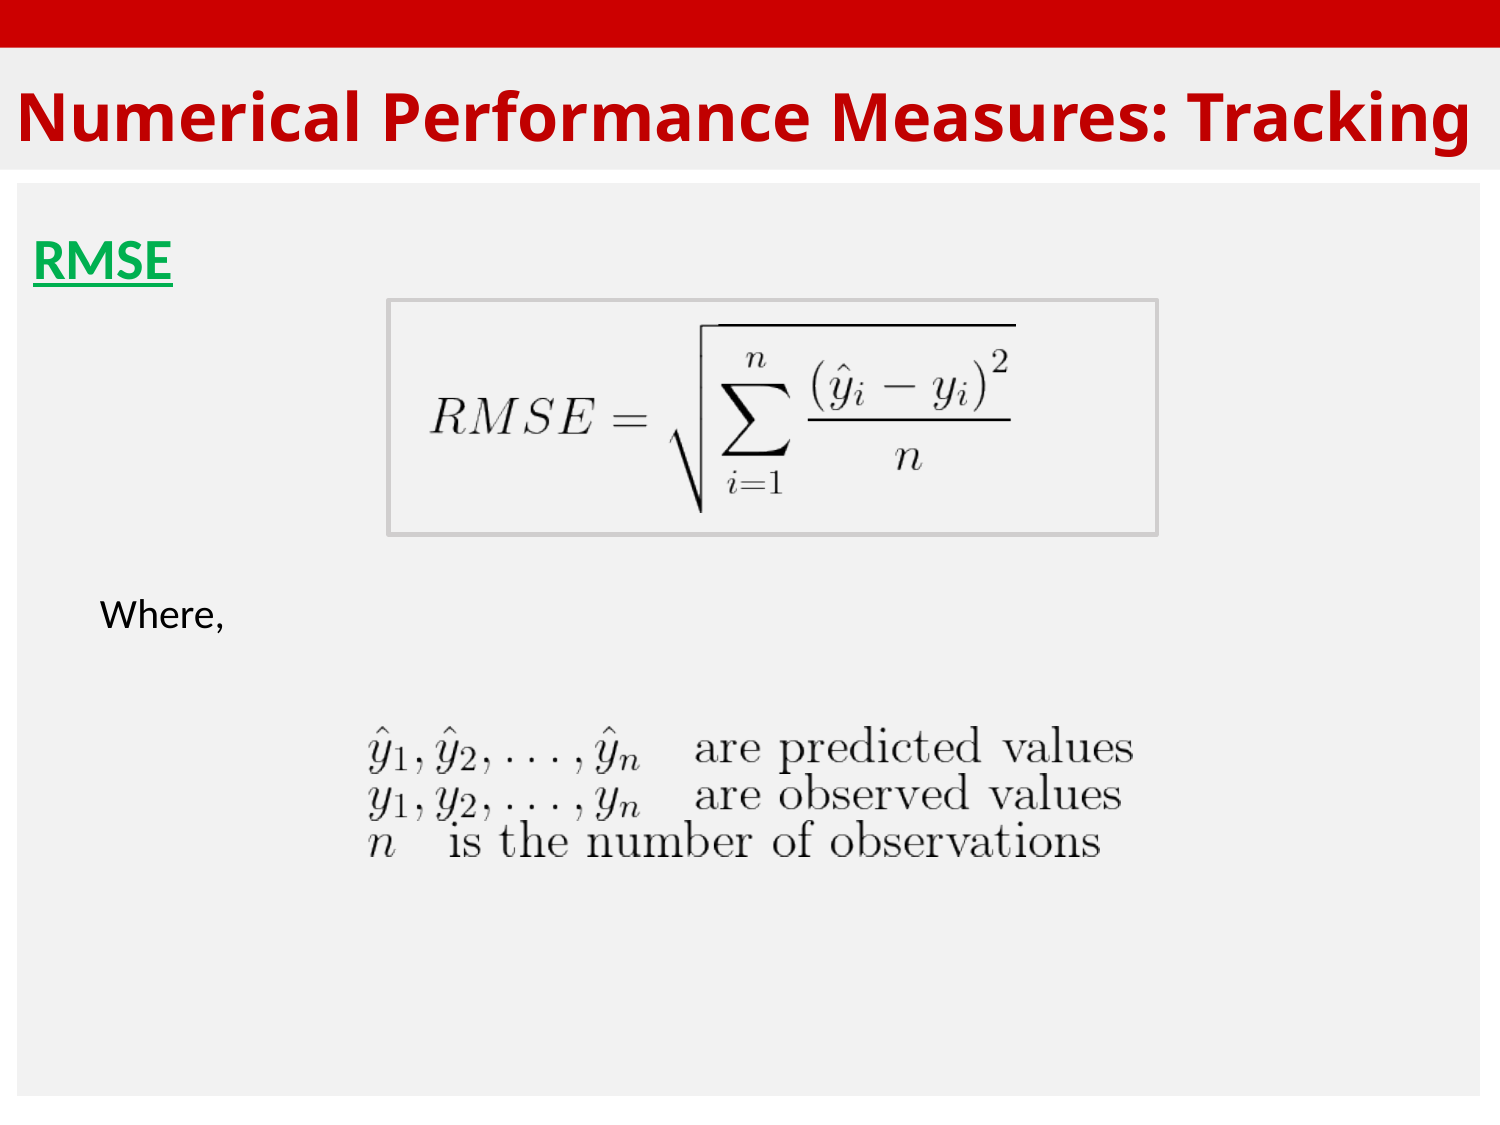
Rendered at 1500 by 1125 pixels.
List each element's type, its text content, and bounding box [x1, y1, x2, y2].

text_box [18, 184, 1480, 1096]
text_box Where, [85, 571, 254, 652]
picture [429, 324, 1016, 513]
text_box [0, 0, 1500, 47]
text_box RMSE [18, 213, 464, 299]
text_box [388, 299, 1157, 535]
text_box Numerical Performance Measures: Tracking [0, 47, 1500, 170]
picture [366, 726, 1134, 857]
